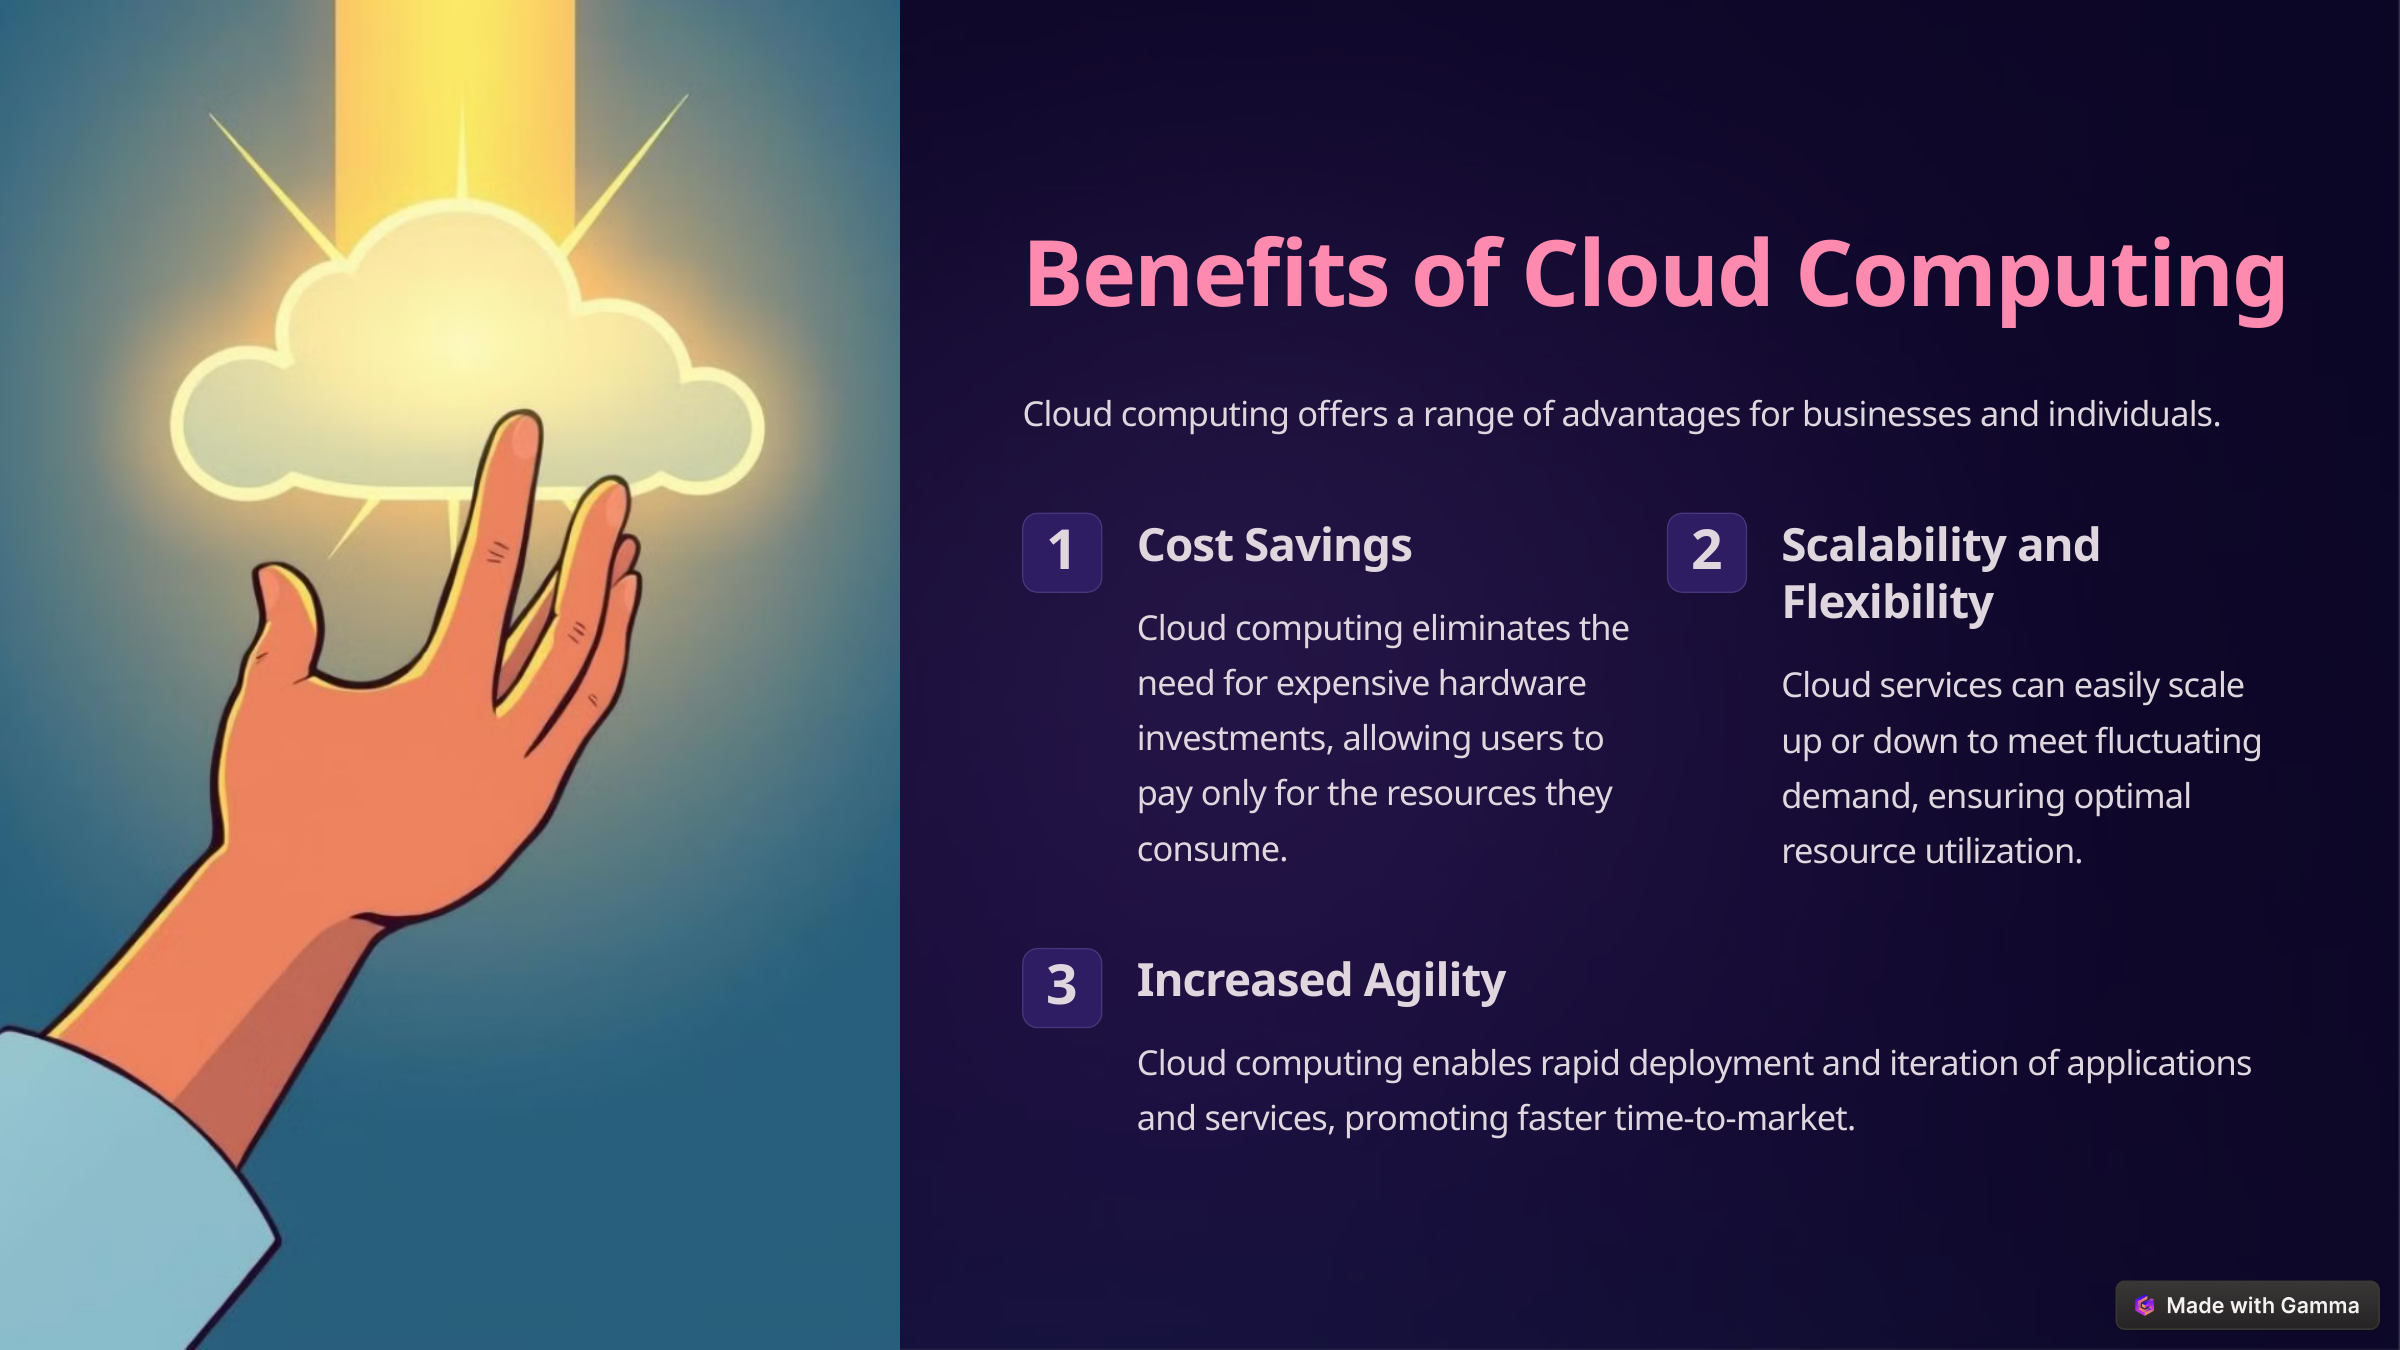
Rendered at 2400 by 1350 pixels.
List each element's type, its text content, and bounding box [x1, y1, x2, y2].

text_box Cloud computing eliminates the need for expensive hardware investments, allowing users to pay only for the resources they consume. [1136, 591, 1633, 873]
picture [2106, 1271, 2389, 1339]
text_box Cost Savings [1136, 513, 1598, 571]
text_box 2 [1691, 525, 1722, 581]
text_box 3 [1047, 960, 1078, 1016]
text_box Increased Agility [1136, 948, 1598, 1007]
text_box [1667, 513, 1747, 593]
text_box Scalability and Flexibility [1781, 513, 2278, 629]
text_box [1022, 513, 1102, 593]
text_box Cloud services can easily scale up or down to meet fluctuating demand, ensuring optimal resource utilization. [1781, 649, 2278, 875]
picture [0, 0, 900, 1350]
text_box [1022, 948, 1102, 1028]
text_box 1 [1051, 525, 1074, 581]
text_box Cloud computing offers a range of advantages for businesses and individuals. [1022, 378, 2278, 435]
text_box Cloud computing enables rapid deployment and iteration of applications and services, promoting faster time-to-market. [1136, 1027, 2278, 1140]
text_box Benefits of Cloud Computing [1022, 210, 2195, 326]
